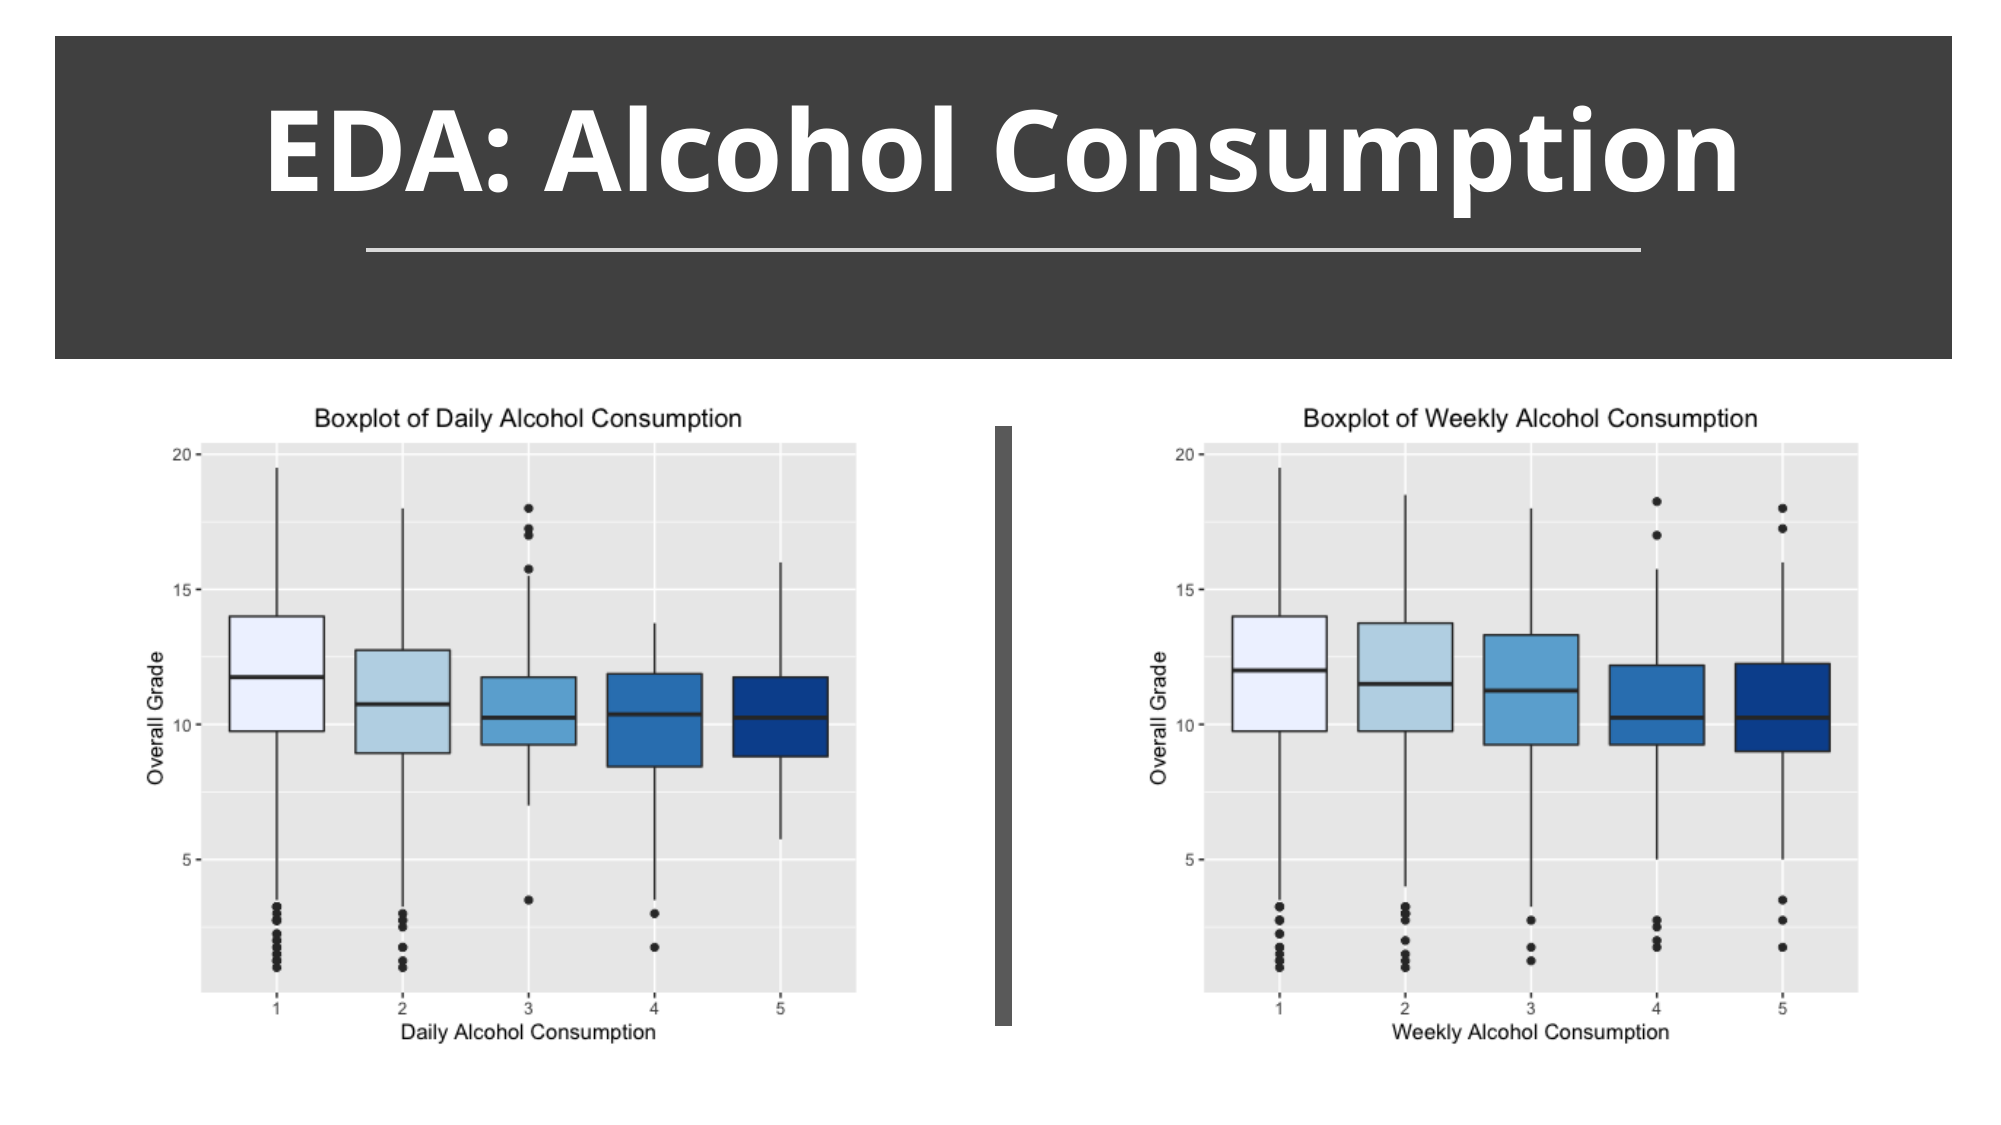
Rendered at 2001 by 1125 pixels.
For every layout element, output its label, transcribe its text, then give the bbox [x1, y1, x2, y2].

picture [137, 398, 867, 1054]
title EDA: Alcohol Consumption [89, 71, 1917, 224]
text_box [64, 45, 1942, 350]
picture [1140, 398, 1869, 1054]
